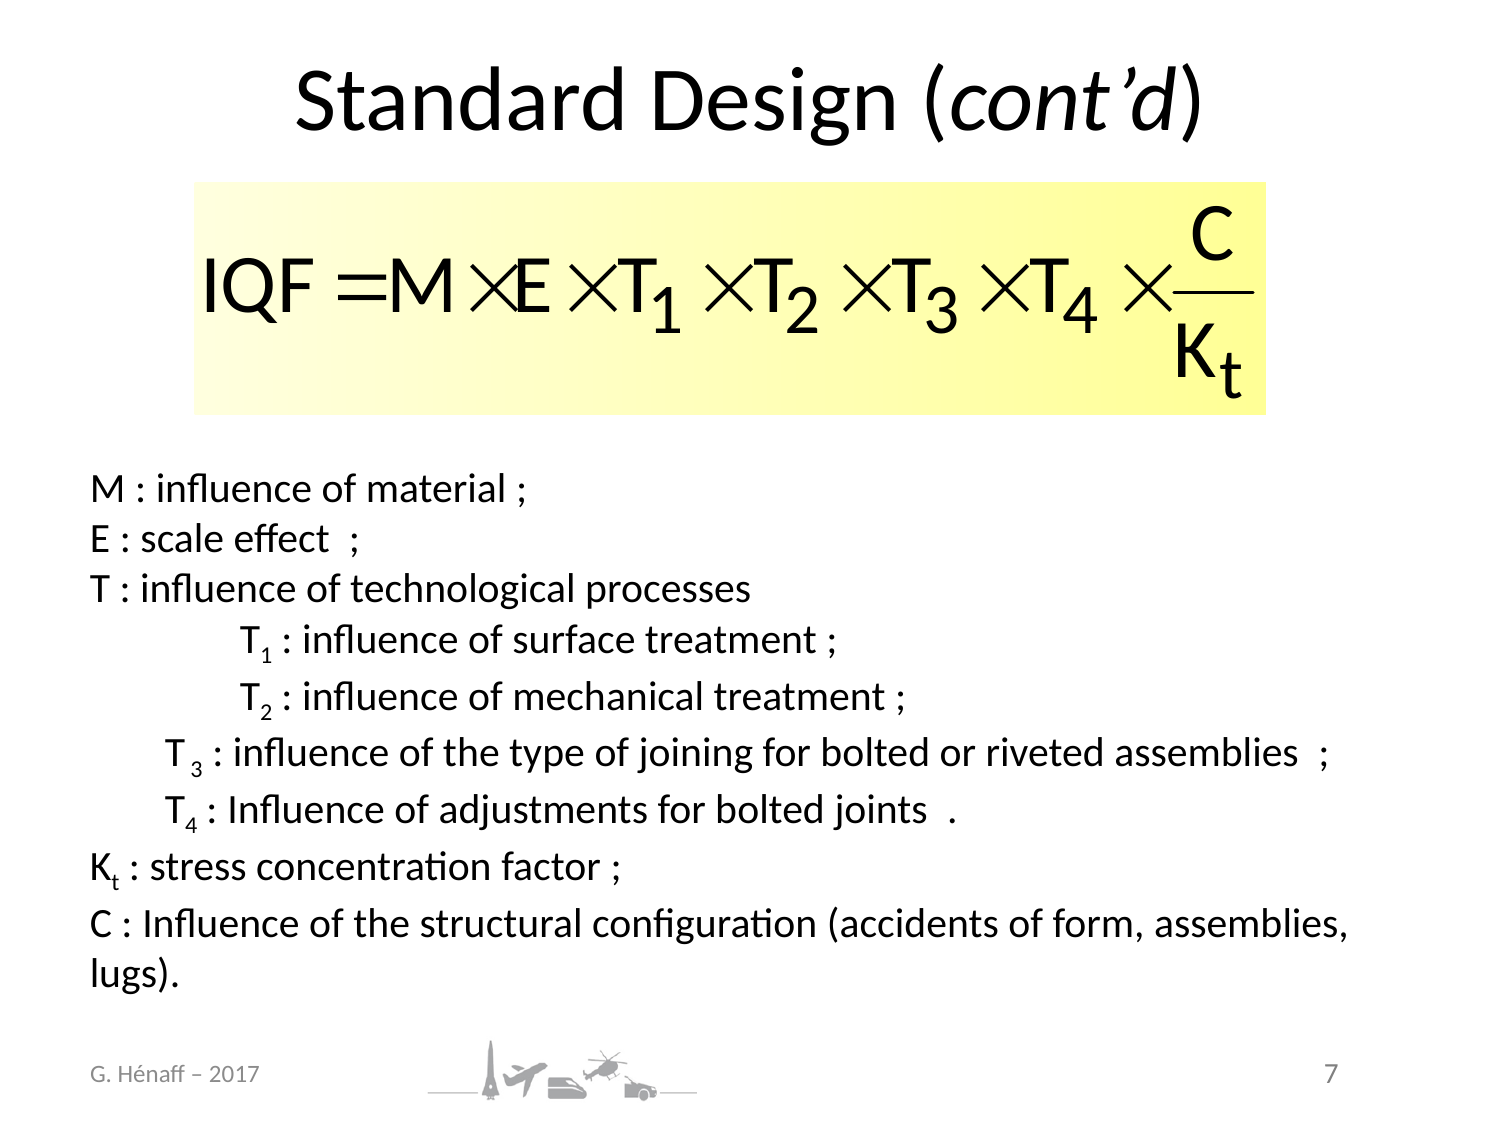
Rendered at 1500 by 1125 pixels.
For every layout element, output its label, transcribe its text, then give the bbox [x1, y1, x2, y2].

title Standard Design (cont’d) [75, 0, 1425, 188]
slide_number G. Hénaff – 2017 [75, 1042, 425, 1103]
text_box M : influence of material ; E : scale effect ; T : influence of technological processes T1 : influence of surface treatment ; T2 : influence of mechanical treatment ; T 3 : influence of the type of joining for bolted or riveted assemblies ; T4 : Influence of adjustments for bolted joints . Kt : stress concentration factor ; C : Influence of the structural configuration (accidents of form, assemblies, lugs). [74, 453, 1453, 1003]
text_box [194, 181, 1267, 415]
picture [425, 1036, 697, 1103]
